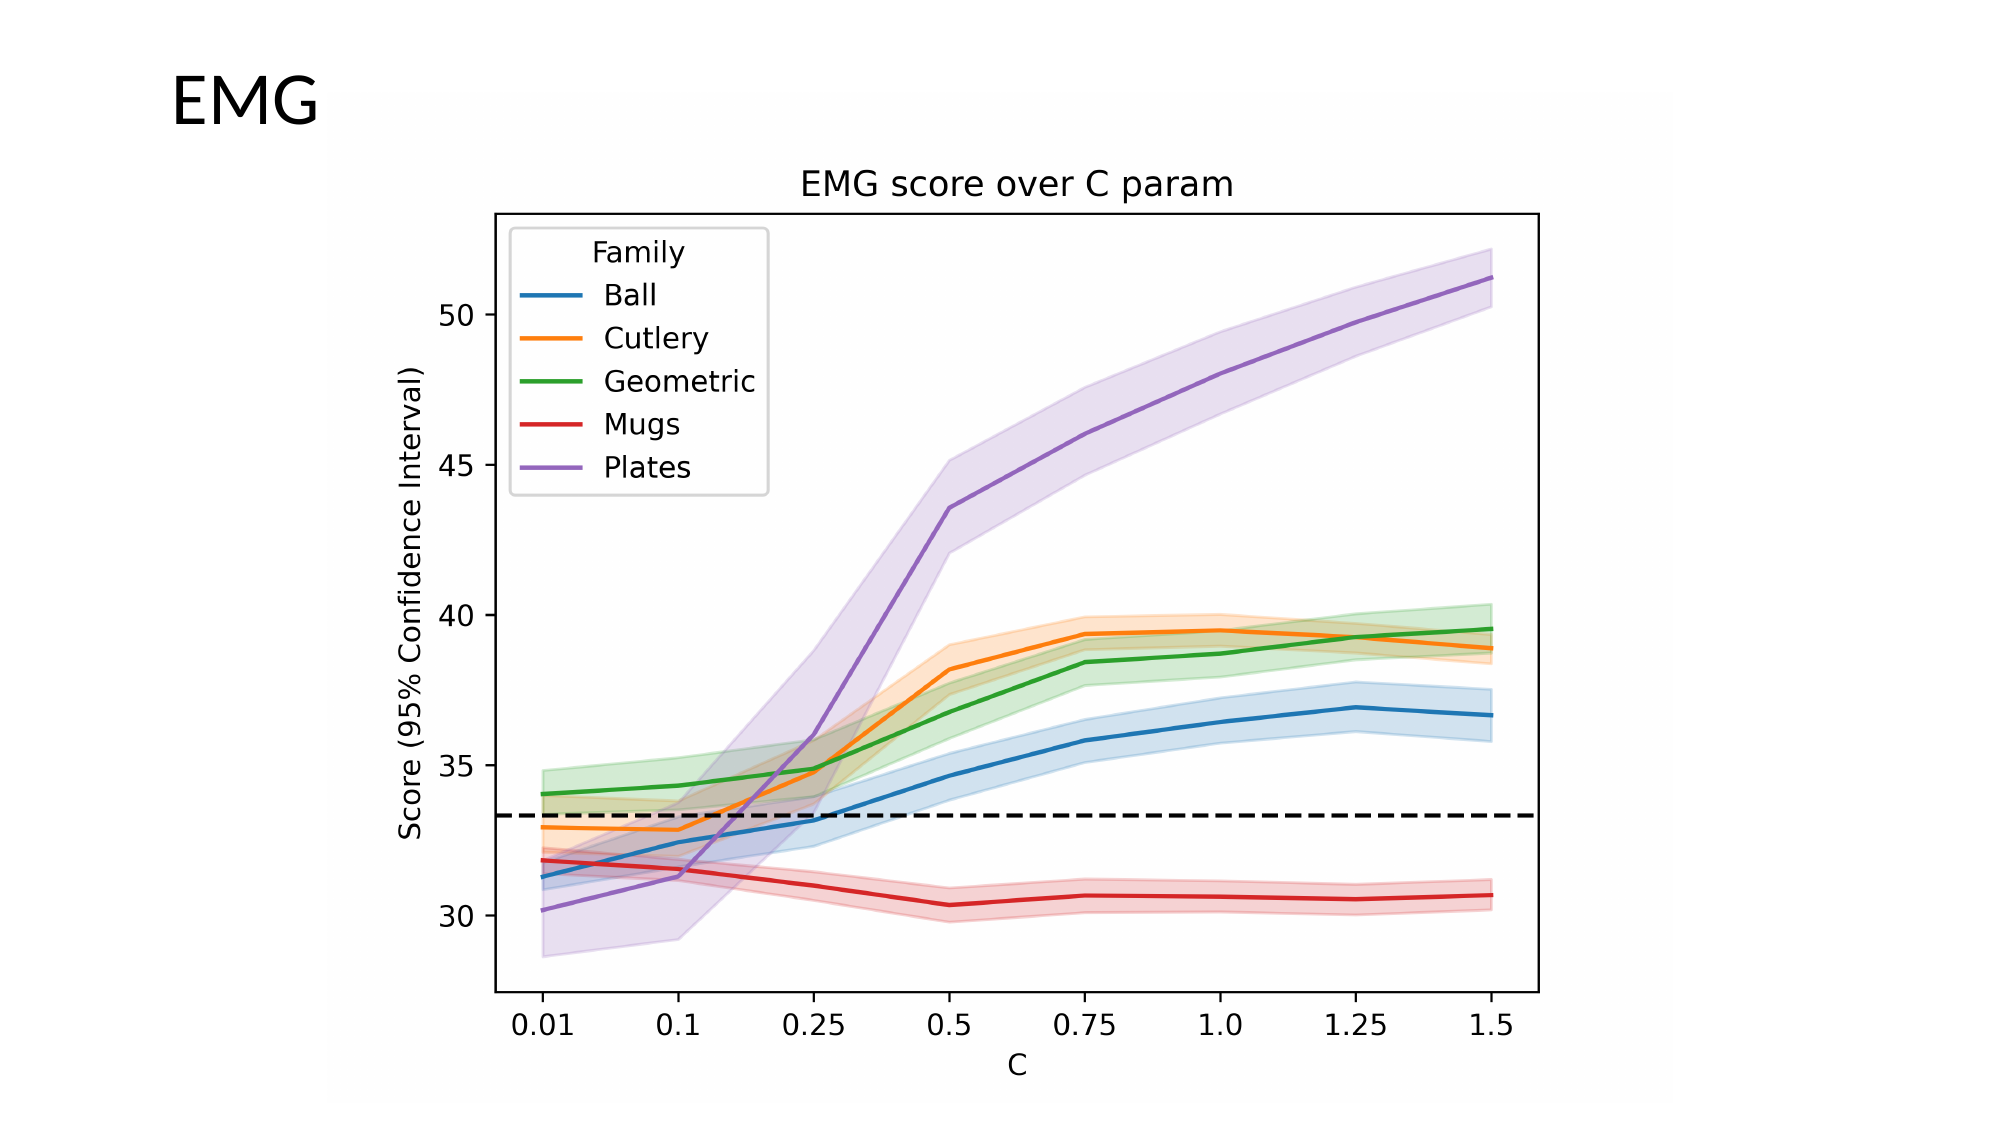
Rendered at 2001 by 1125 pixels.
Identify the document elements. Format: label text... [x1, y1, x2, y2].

picture [326, 92, 1673, 1103]
text_box EMG [63, 42, 429, 147]
